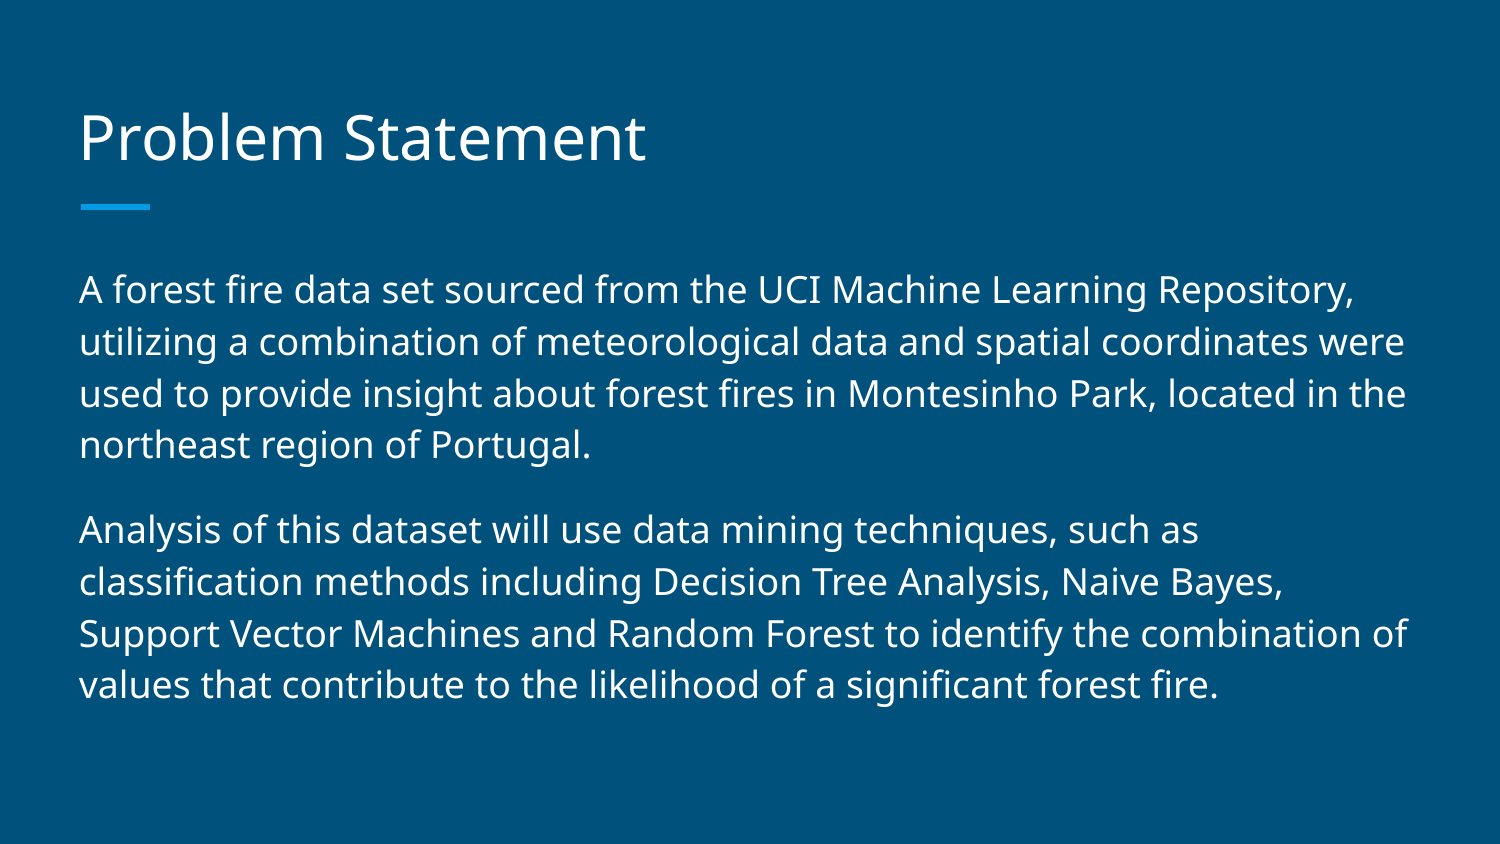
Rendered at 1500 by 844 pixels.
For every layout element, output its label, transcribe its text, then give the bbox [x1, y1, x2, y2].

title Problem Statement [63, 75, 1437, 188]
list A forest fire data set sourced from the UCI Machine Learning Repository, utilizing a combination of meteorological data and spatial coordinates were used to provide insight about forest fires in Montesinho Park, located in the northeast region of Portugal. Analysis of this dataset will use data mining techniques, such as classification methods including Decision Tree Analysis, Naive Bayes, Support Vector Machines and Random Forest to identify the combination of values that contribute to the likelihood of a significant forest fire. [63, 244, 1437, 750]
